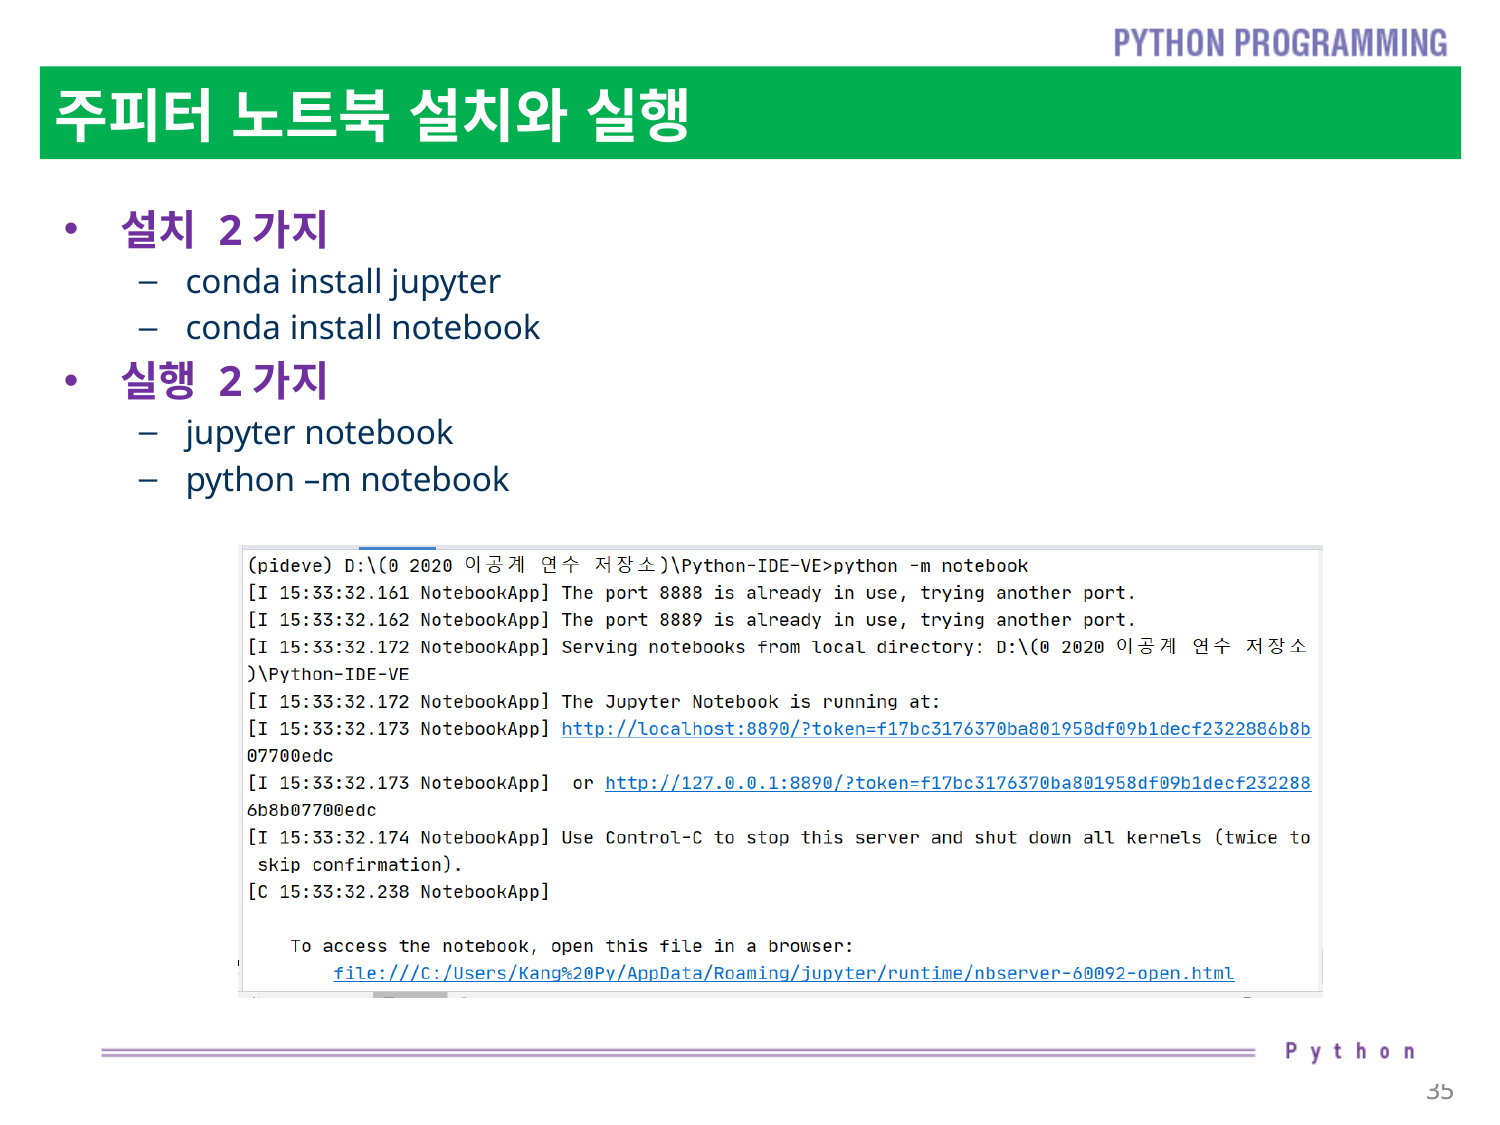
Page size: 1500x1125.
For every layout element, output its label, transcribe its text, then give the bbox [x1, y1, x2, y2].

picture [18, 1020, 1483, 1084]
picture [1106, 13, 1462, 66]
slide_number 35 [1119, 1071, 1470, 1112]
picture [238, 545, 1323, 999]
title 주피터 노트북 설치와 실행 [39, 76, 1444, 152]
list 설치 2가지 conda install jupyter conda install notebook 실행 2가지 jupyter notebook python –m notebook [48, 195, 1461, 1041]
